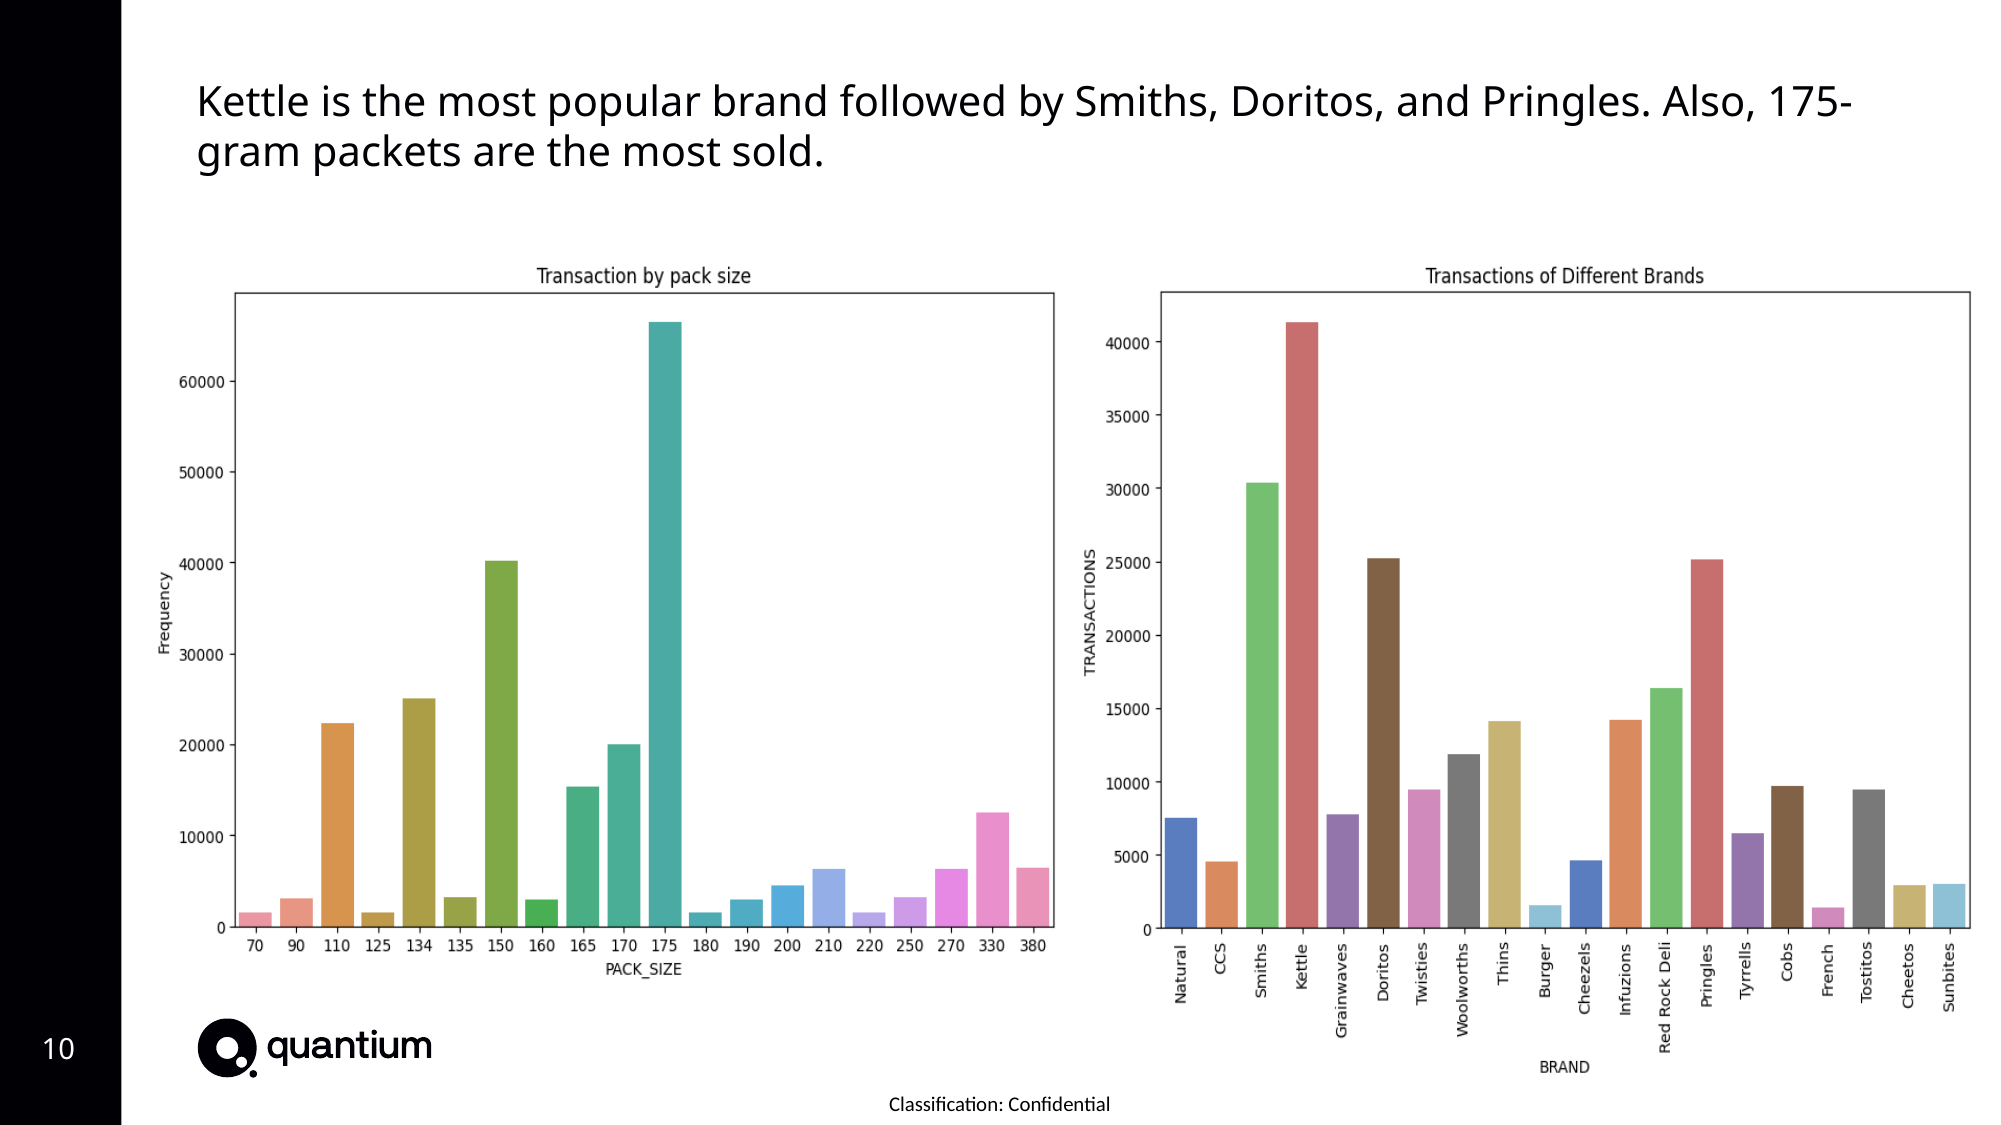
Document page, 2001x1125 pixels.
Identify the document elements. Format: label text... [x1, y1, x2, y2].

picture [1074, 255, 1980, 1087]
list Kettle is the most popular brand followed by Smiths, Doritos, and Pringles. Also, 175-gram packets are the most sold. [196, 74, 1916, 210]
picture [147, 255, 1064, 989]
